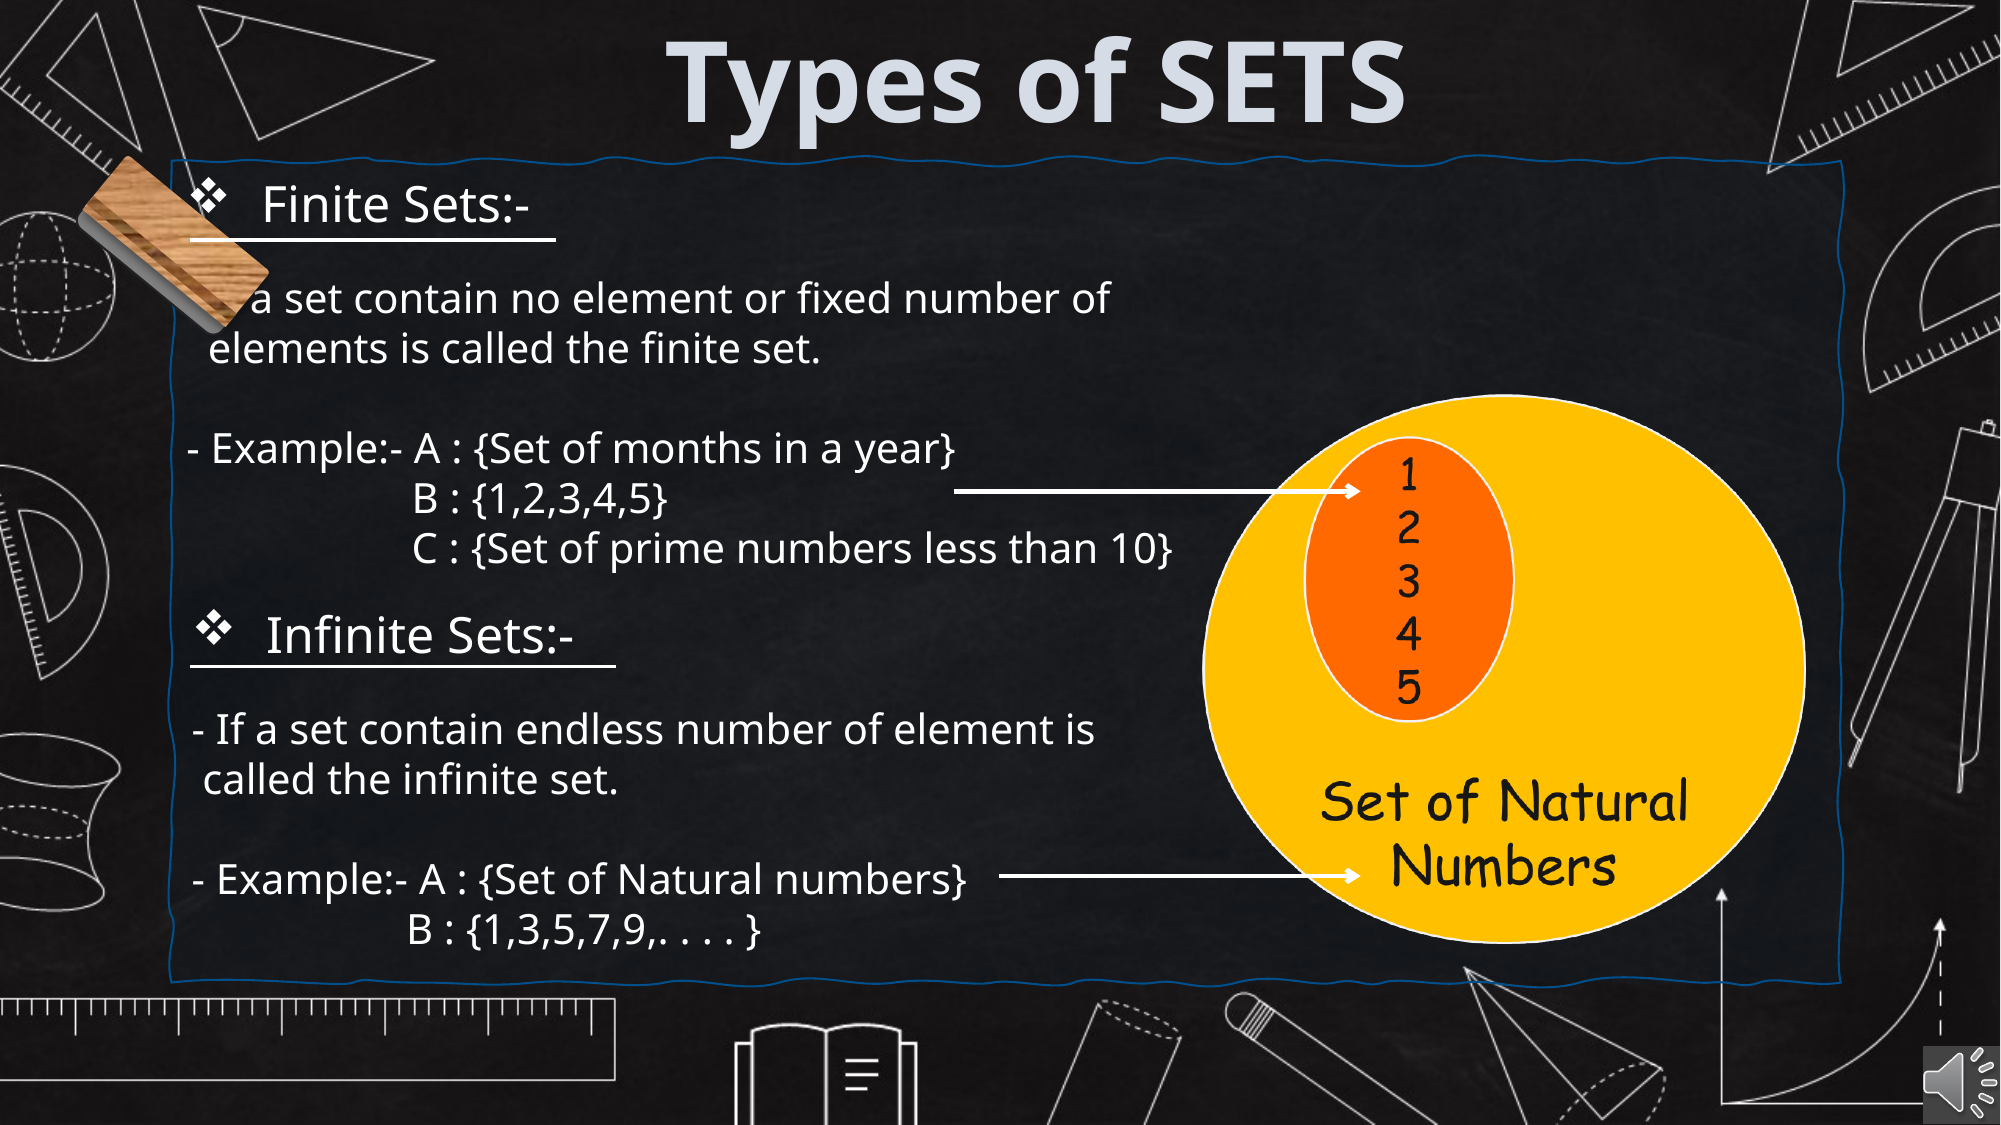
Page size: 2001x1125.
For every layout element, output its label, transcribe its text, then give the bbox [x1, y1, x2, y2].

text_box Finite Sets:- - If a set contain no element or fixed number of elements is called the finite set. - Example:- A : {Set of months in a year} B : {1,2,3,4,5} C : {Set of prime numbers less than 10} [171, 164, 1721, 580]
text_box Types of SETS [649, 2, 1425, 153]
text_box [167, 154, 1846, 989]
picture [0, 0, 2001, 1125]
text_box Infinite Sets:- - If a set contain endless number of element is called the infinite set. - Example:- A : {Set of Natural numbers} B : {1,3,5,7,9,. . . . } [176, 595, 1765, 961]
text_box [78, 203, 265, 291]
